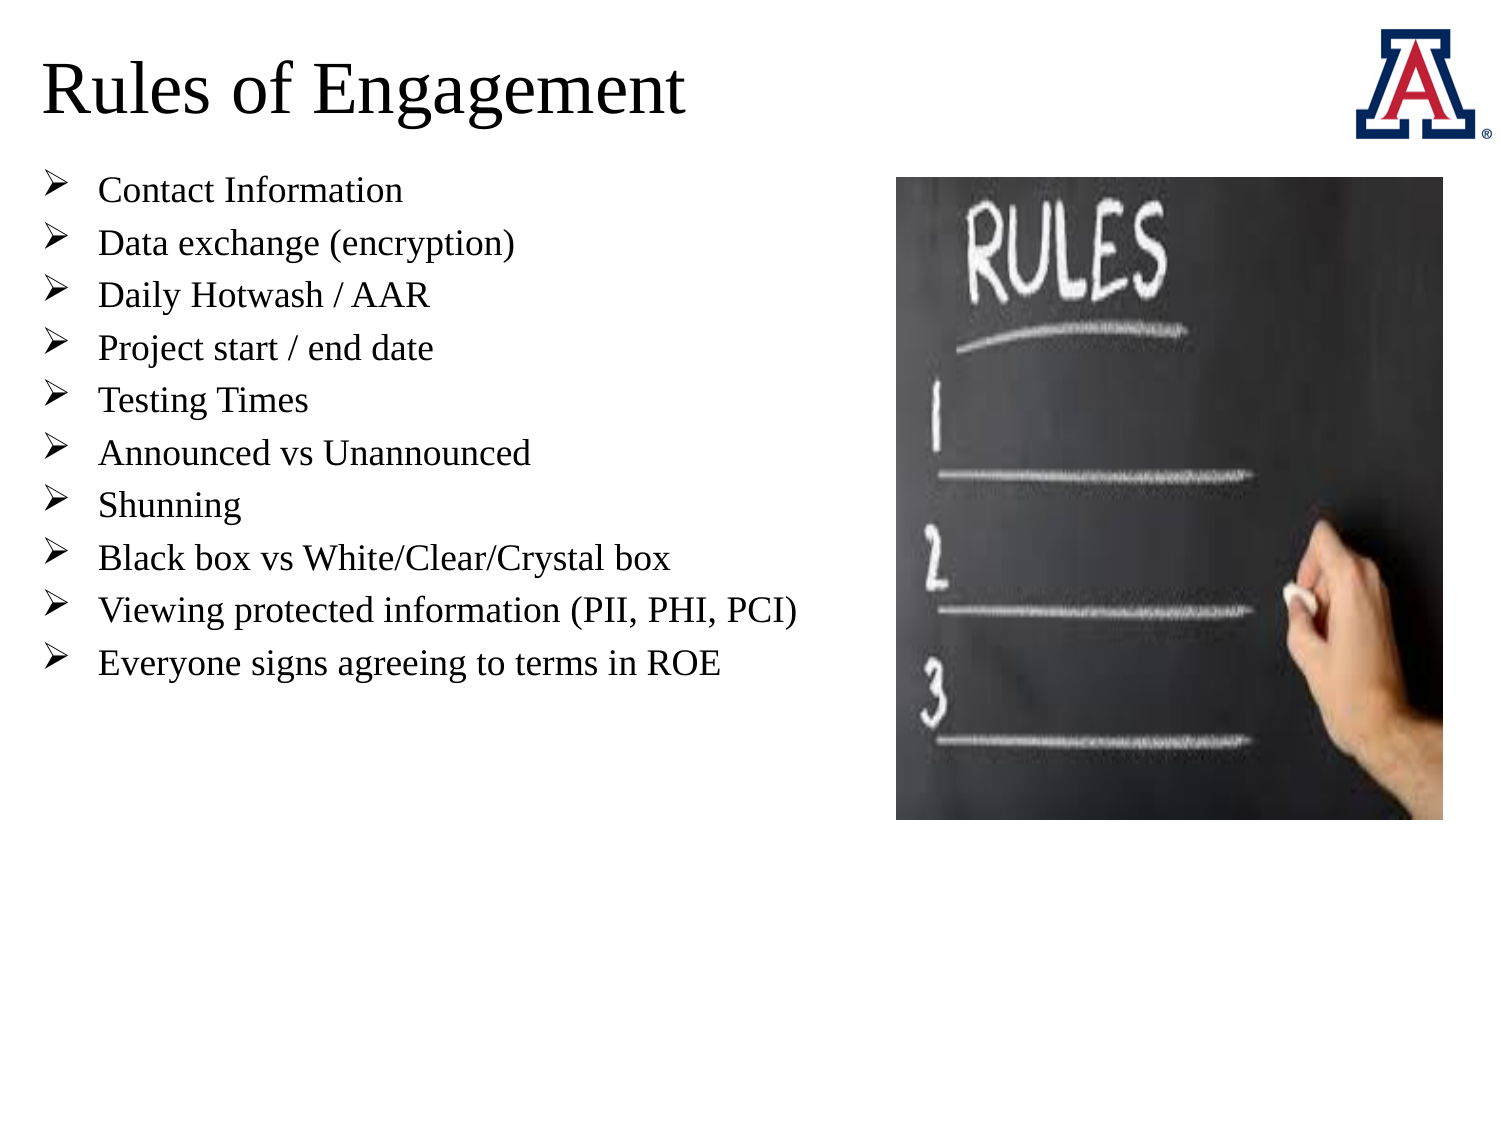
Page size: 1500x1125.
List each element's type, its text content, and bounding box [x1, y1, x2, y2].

title Rules of Engagement [26, 37, 1013, 129]
picture [896, 177, 1443, 820]
picture [1351, 23, 1500, 144]
list Contact Information Data exchange (encryption) Daily Hotwash / AAR Project start / end date Testing Times Announced vs Unannounced Shunning Black box vs White/Clear/Crystal box Viewing protected information (PII, PHI, PCI) Everyone signs agreeing to terms in ROE [26, 157, 1384, 1105]
